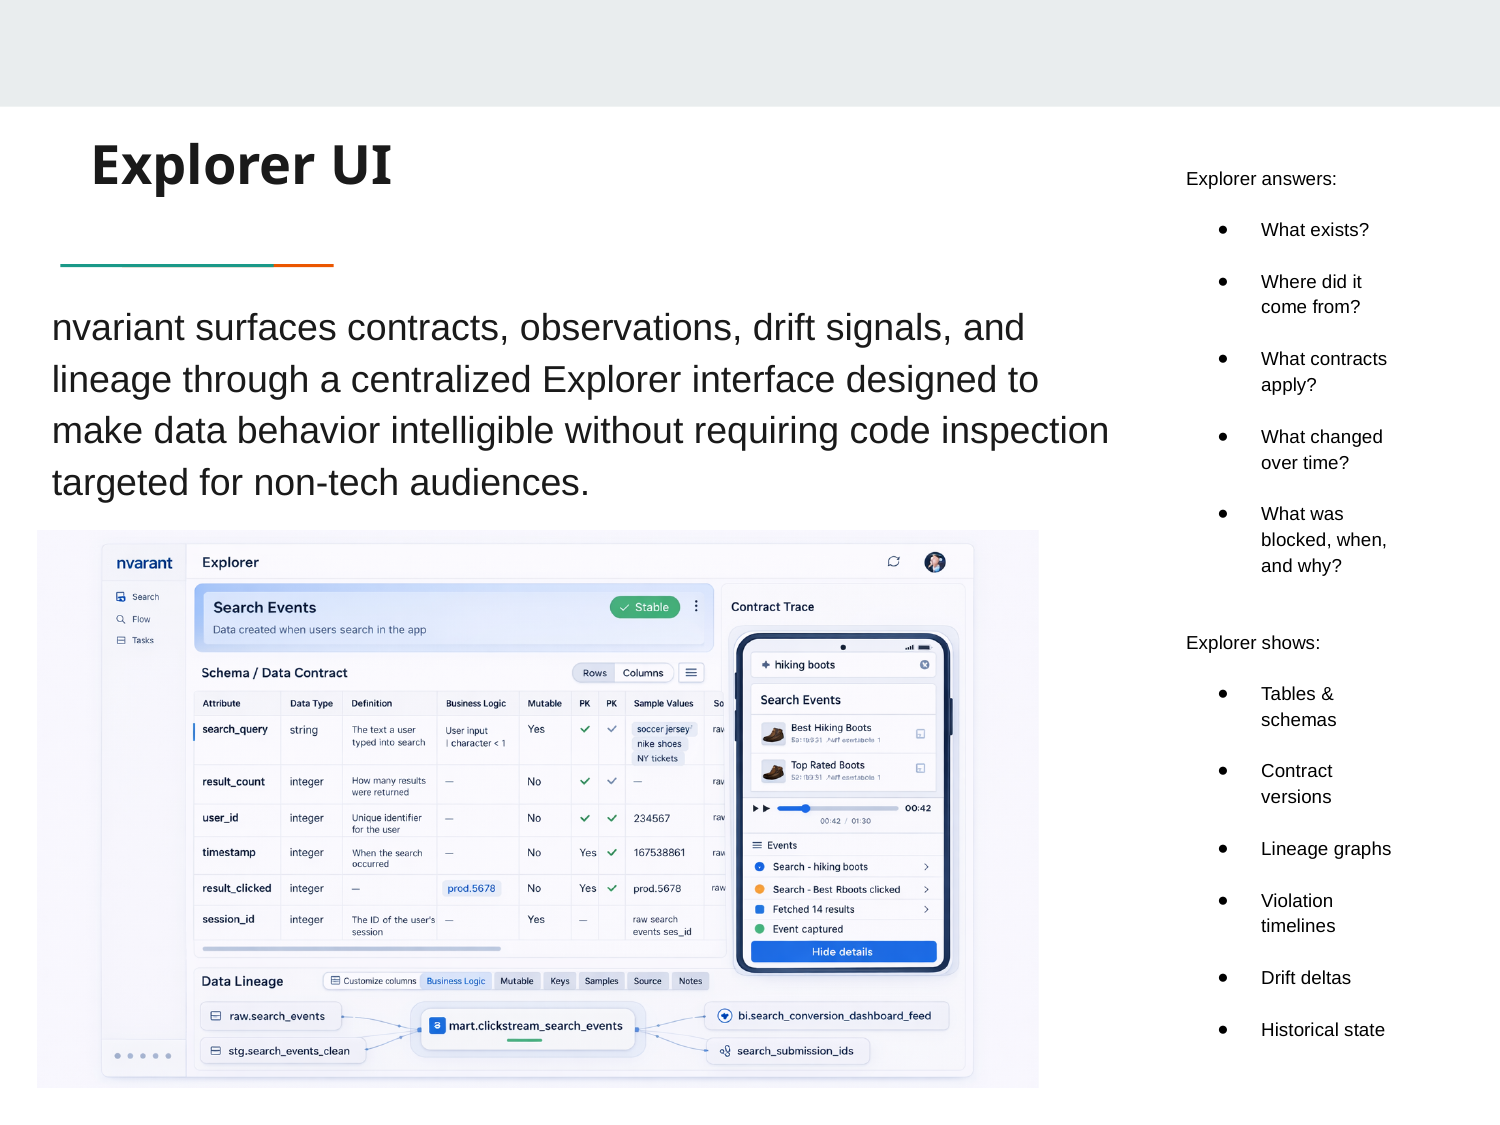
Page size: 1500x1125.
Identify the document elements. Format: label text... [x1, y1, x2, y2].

list nvariant surfaces contracts, observations, drift signals, and lineage through a centralized Explorer interface designed to make data behavior intelligible without requiring code inspection targeted for non-tech audiences. [36, 281, 1142, 776]
text_box Explorer answers: What exists? Where did it come from? What contracts apply? What changed over time? What was blocked, when, and why? Explorer shows: Tables & schemas Contract versions Lineage graphs Violation timelines Drift deltas Historical state [1171, 148, 1410, 1056]
title Explorer UI [75, 115, 1337, 233]
picture [36, 529, 1039, 1089]
